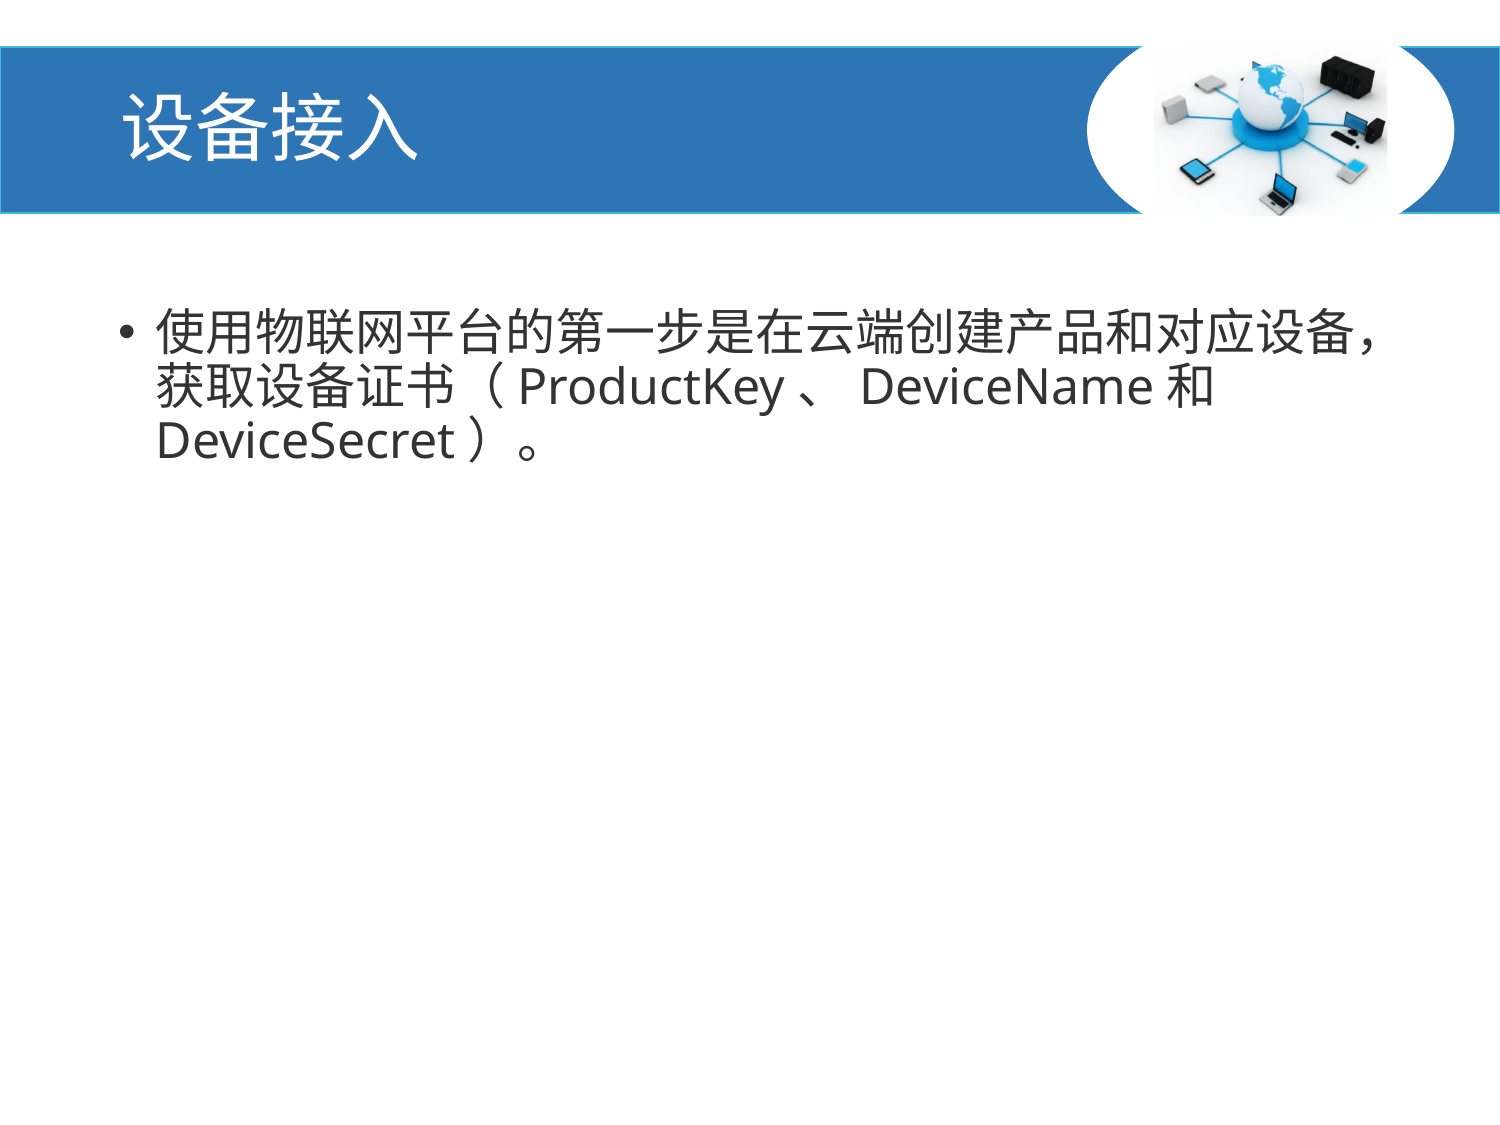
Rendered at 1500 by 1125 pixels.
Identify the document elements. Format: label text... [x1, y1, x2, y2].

list 使用物联网平台的第一步是在云端创建产品和对应设备，获取设备证书（ProductKey、DeviceName和DeviceSecret）。 [103, 299, 1397, 1014]
title 设备接入 [105, 50, 1060, 214]
picture [1154, 46, 1388, 216]
